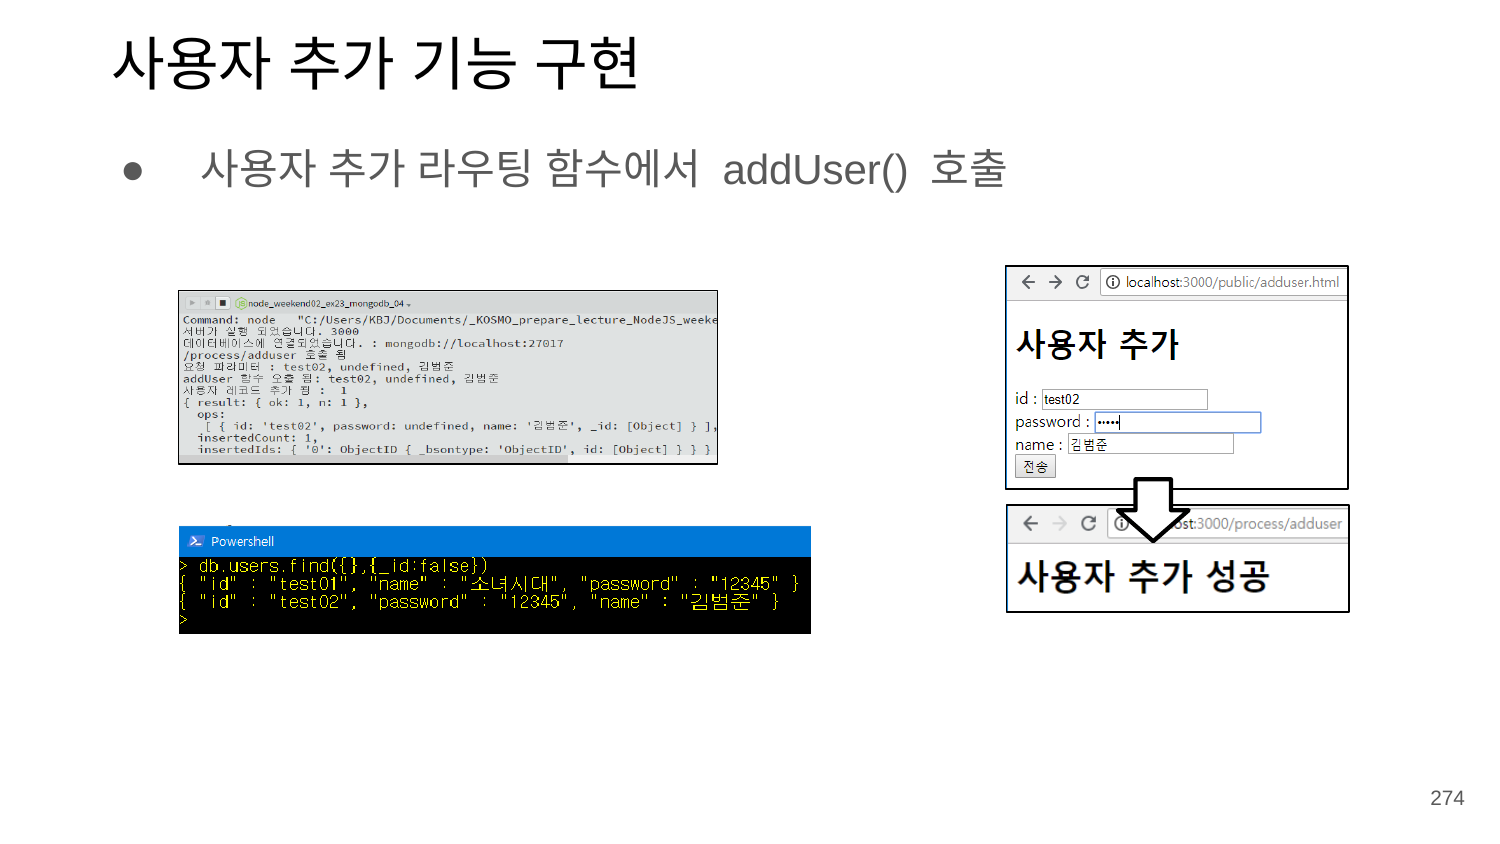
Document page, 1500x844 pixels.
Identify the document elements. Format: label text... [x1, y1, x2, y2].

picture [1006, 266, 1348, 489]
text_box [1135, 497, 1171, 504]
title 사용자 추가 기능 구현 [96, 12, 1500, 129]
picture [179, 525, 811, 635]
picture [1007, 505, 1349, 612]
picture [178, 291, 717, 464]
list 사용자 추가 라우팅 함수에서 addUser() 호출 [88, 131, 1439, 215]
slide_number 274 [1389, 764, 1480, 830]
